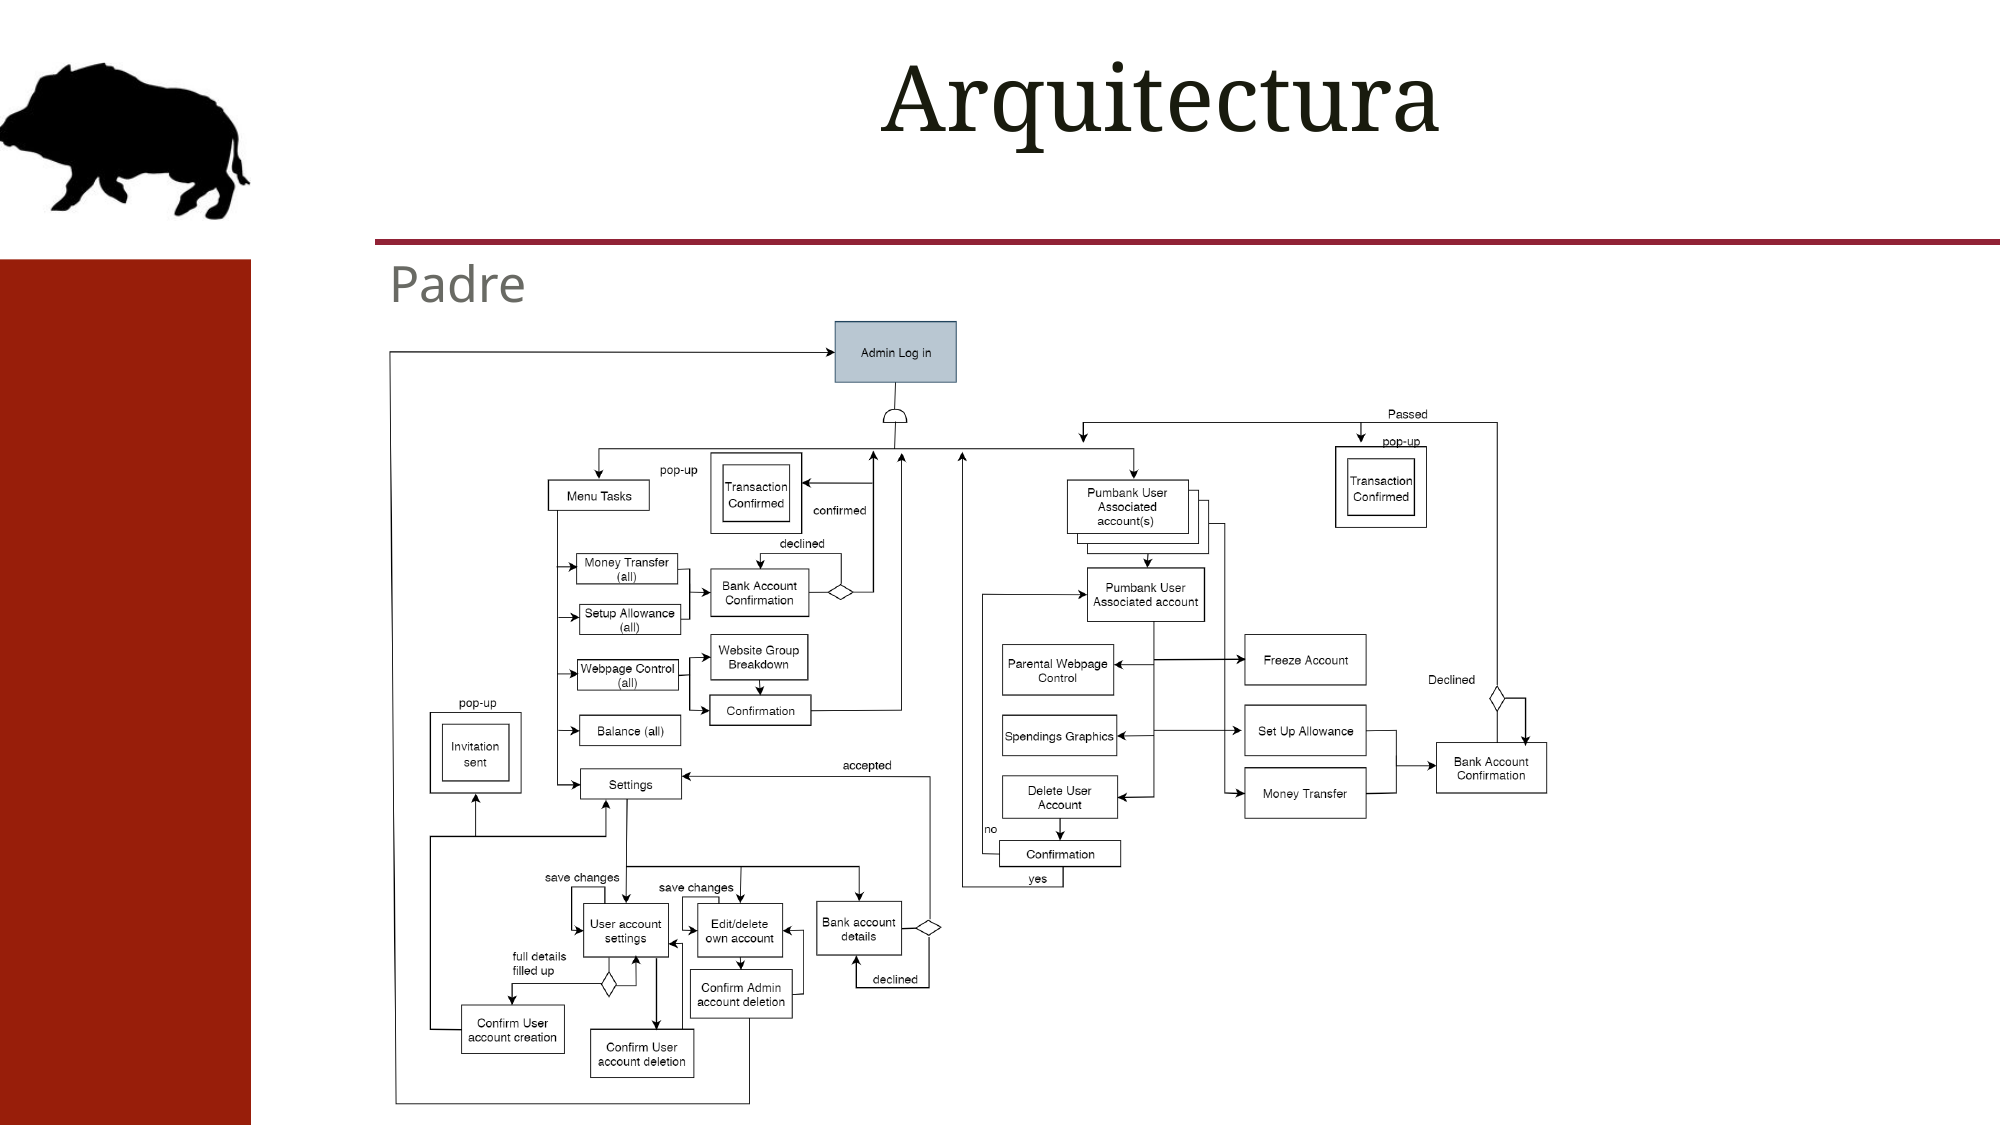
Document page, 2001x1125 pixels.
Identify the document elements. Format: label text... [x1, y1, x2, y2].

text_box Padre [372, 242, 1645, 375]
title Arquitectura [375, 45, 1950, 209]
picture [0, 63, 251, 220]
picture [374, 311, 1555, 1125]
